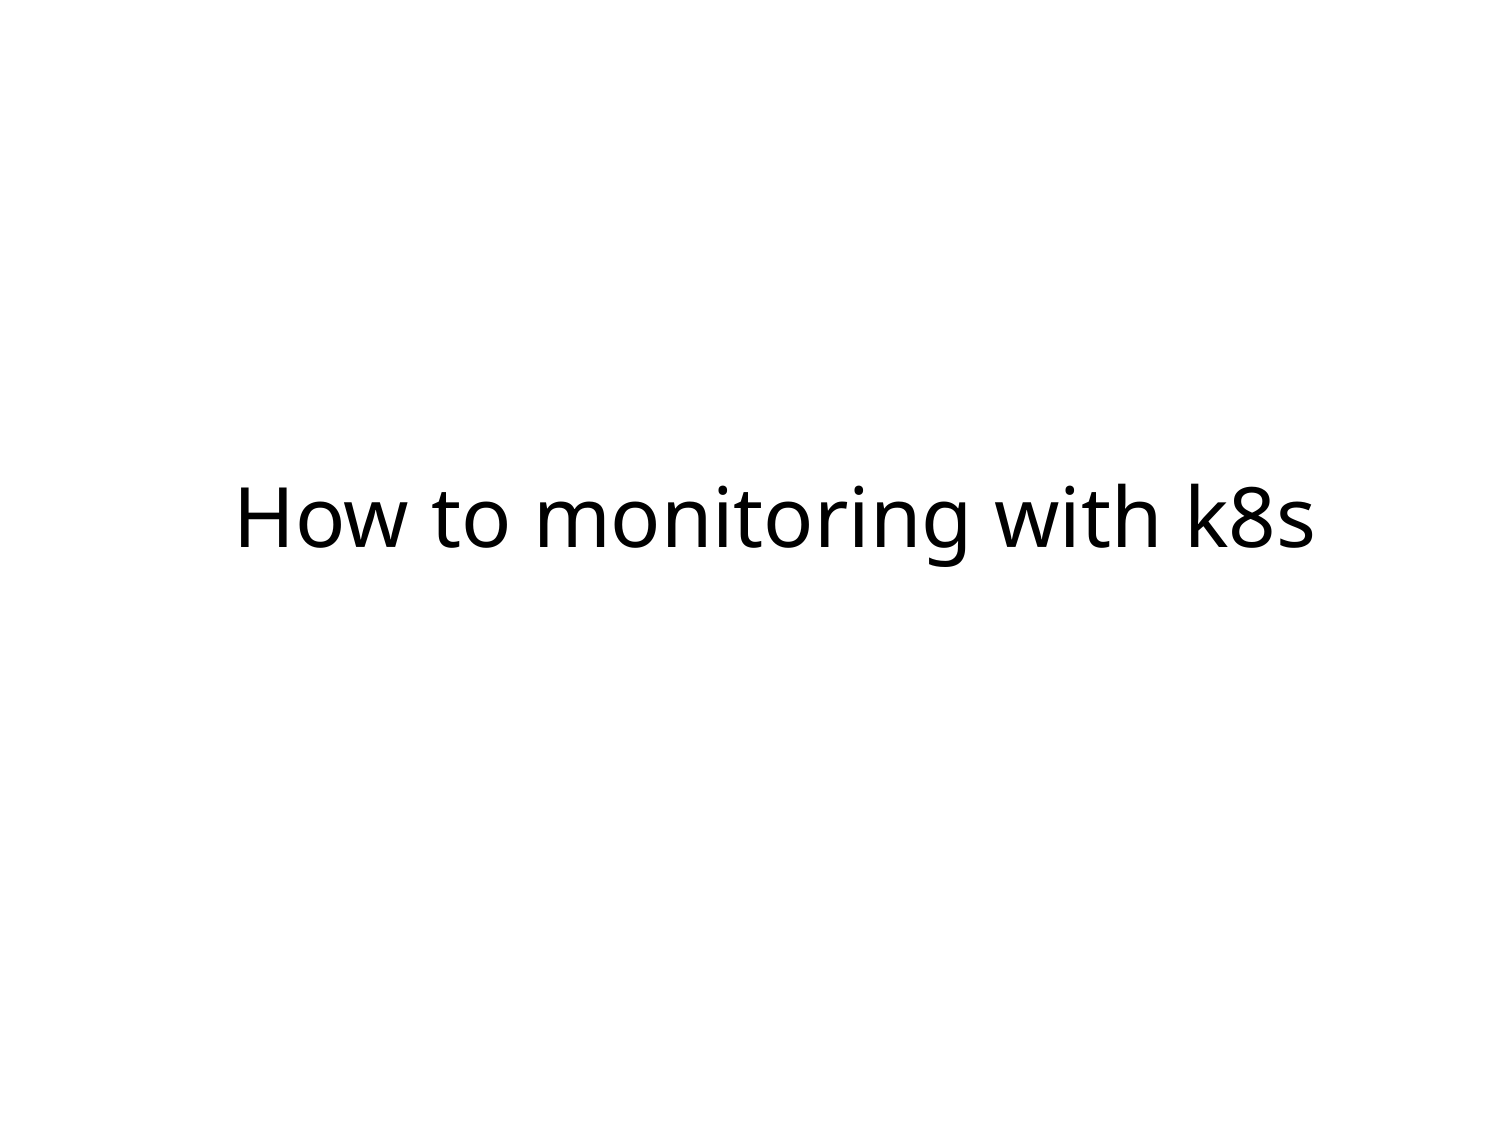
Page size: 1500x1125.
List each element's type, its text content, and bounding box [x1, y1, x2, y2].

title How to monitoring with k8s [100, 420, 1451, 609]
